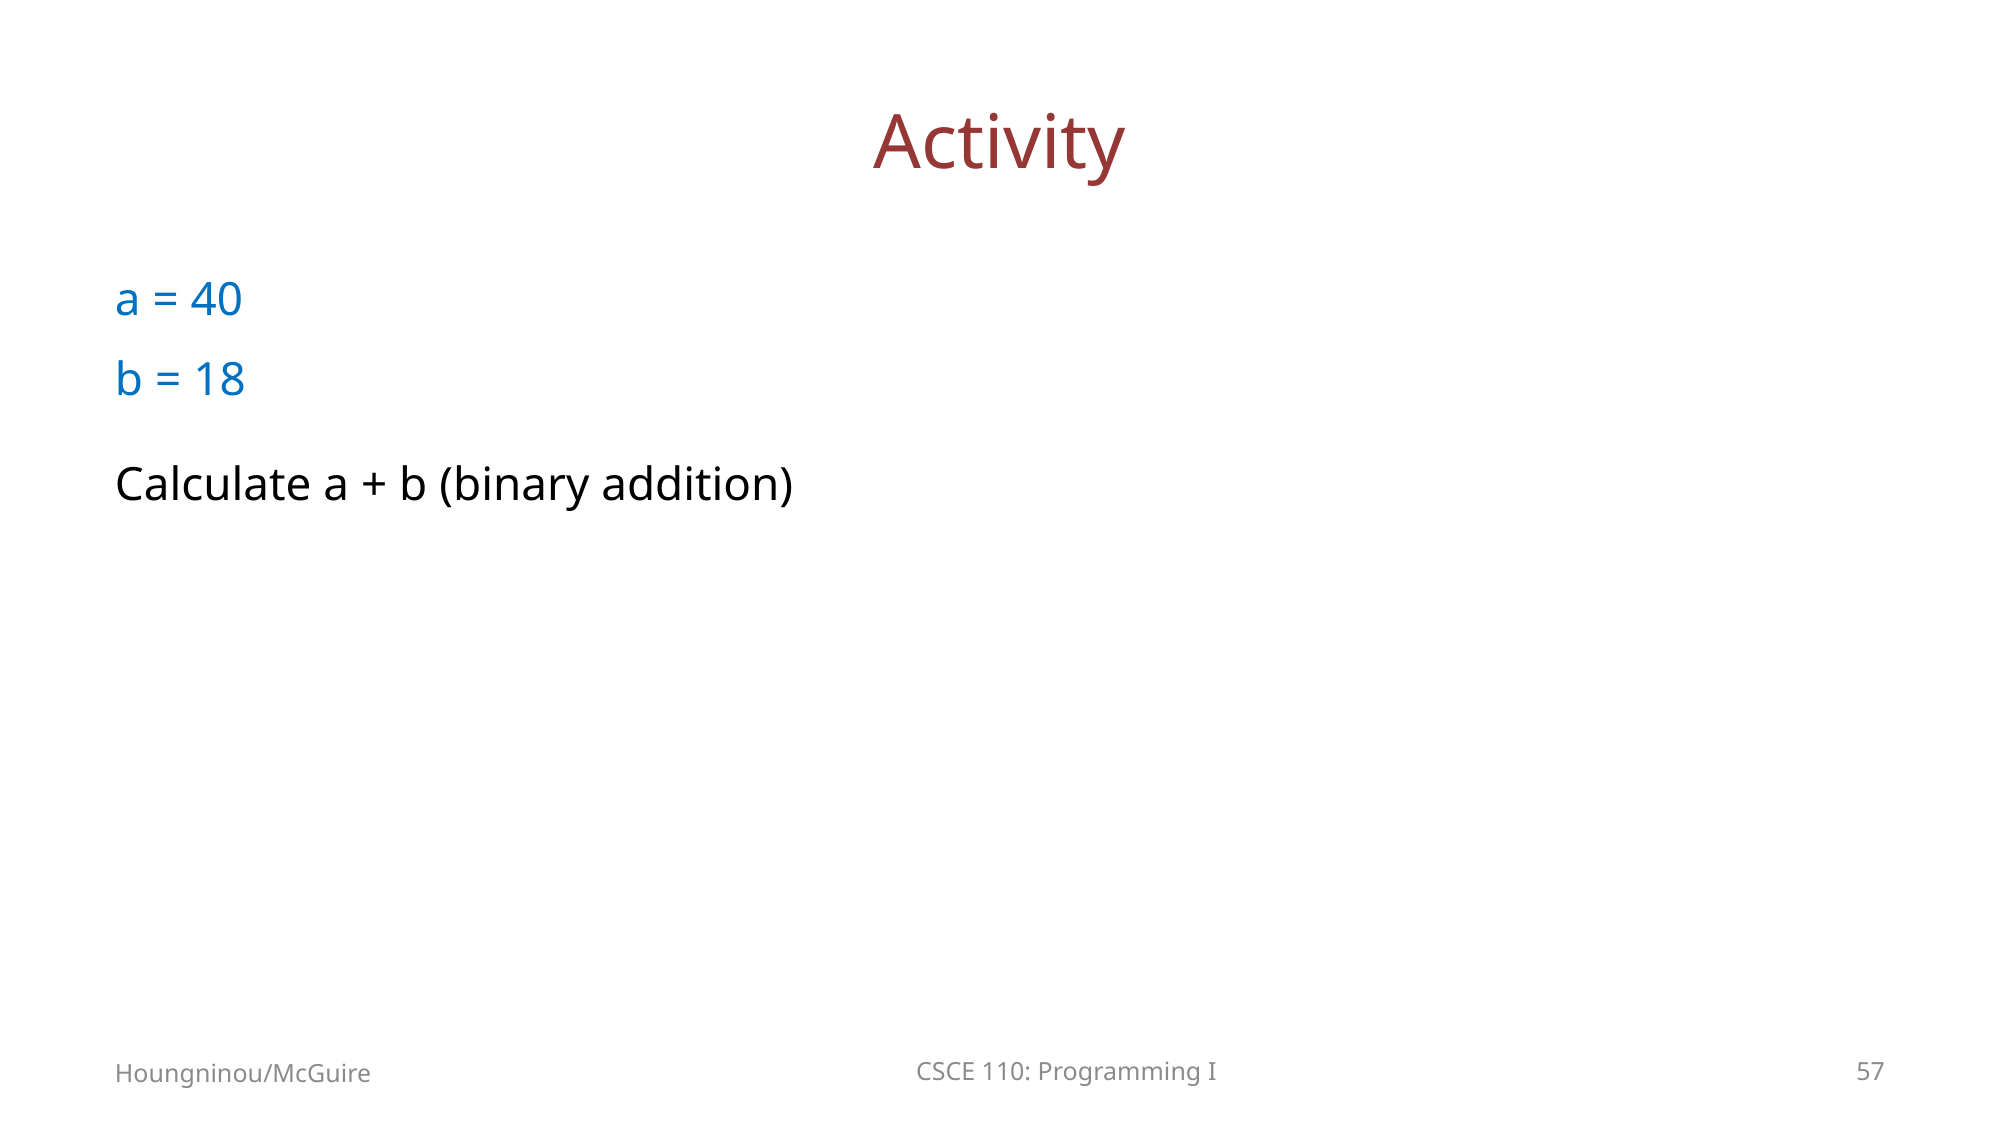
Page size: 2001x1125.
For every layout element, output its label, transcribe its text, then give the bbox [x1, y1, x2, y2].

slide_number 57 [1450, 1042, 1900, 1103]
title Activity [99, 45, 1900, 233]
footer CSCE 110: Programming I [683, 1042, 1450, 1103]
list a = 40 b = 18 Calculate a + b (binary addition) [99, 262, 1900, 1005]
slide_number Houngninou/McGuire [99, 1042, 567, 1103]
